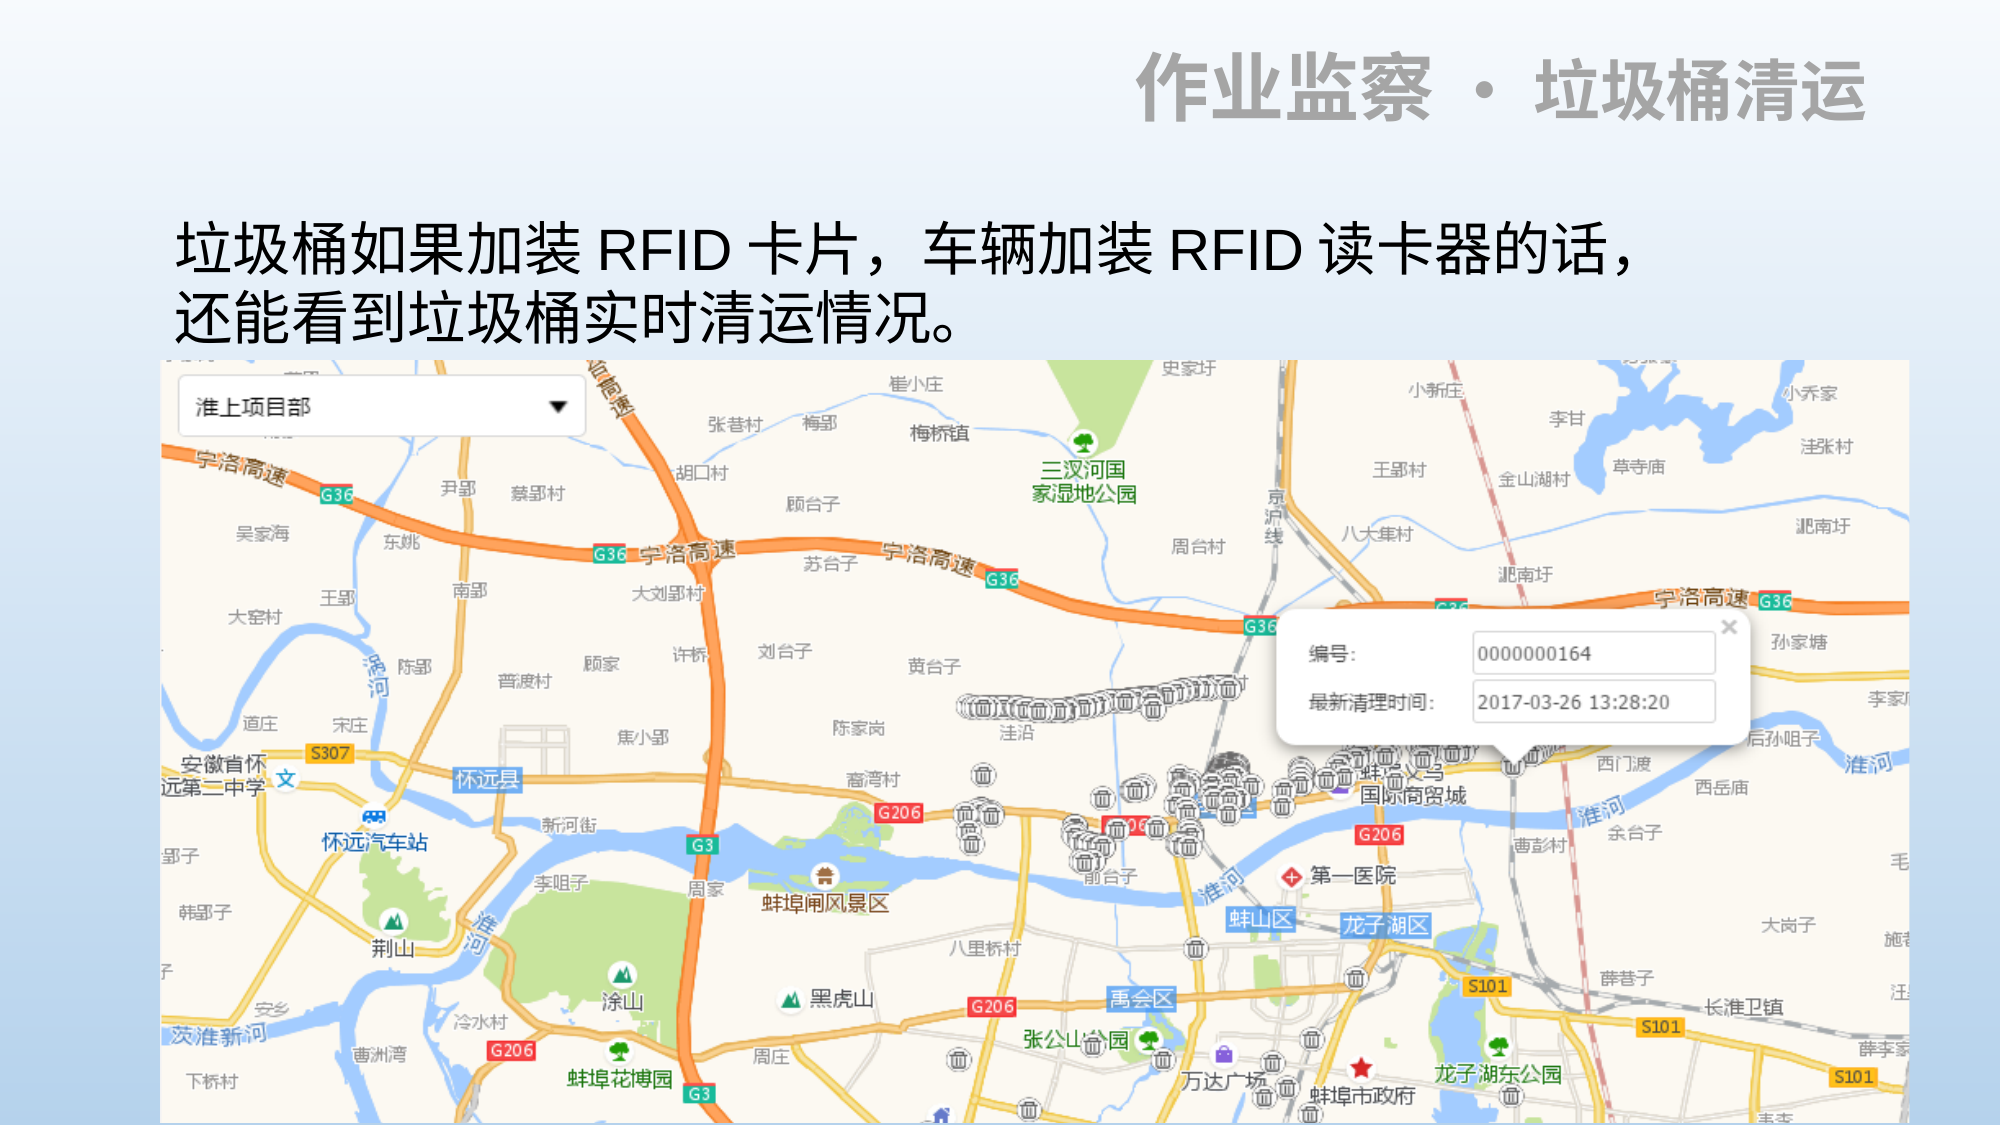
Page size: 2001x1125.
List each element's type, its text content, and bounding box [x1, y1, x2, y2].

picture [159, 360, 1910, 1124]
text_box 作业监察 • 垃圾桶清运 [1119, 43, 1959, 231]
text_box 垃圾桶如果加装RFID卡片，车辆加装RFID读卡器的话，还能看到垃圾桶实时清运情况。 [160, 204, 1718, 360]
